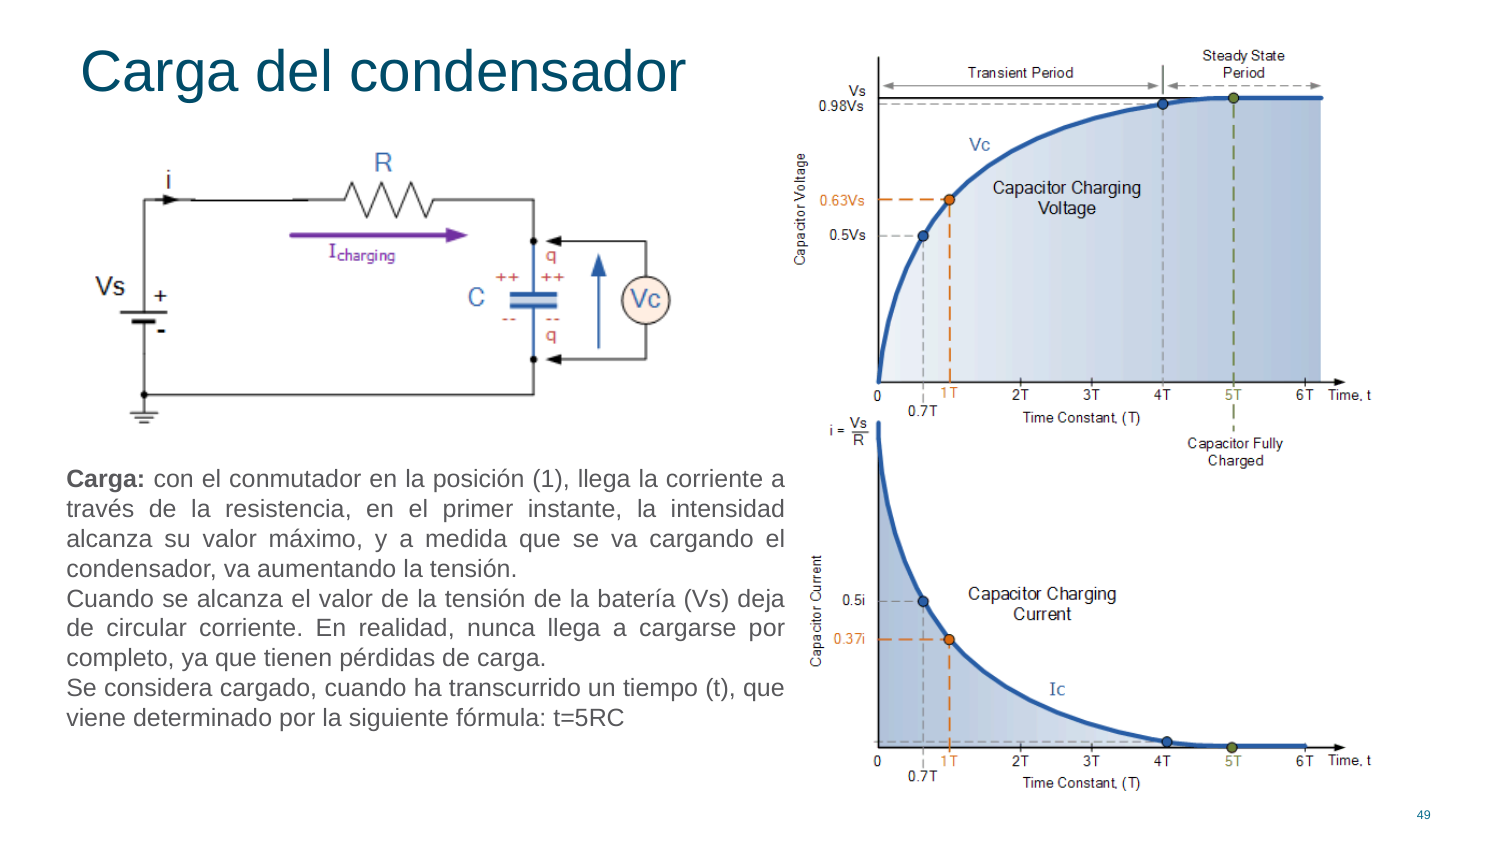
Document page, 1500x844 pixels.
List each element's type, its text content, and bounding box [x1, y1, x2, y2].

picture [76, 128, 704, 456]
title Carga del condensador [65, 14, 1435, 135]
picture [749, 37, 1482, 806]
text_box Carga: con el conmutador en la posición (1), llega la corriente a través de la resistencia, en el primer instante, la intensidad alcanza su valor máximo, y a medida que se va cargando el condensador, va aumentando la tensión. Cuando se alcanza el valor de la tensión de la batería (Vs) deja de circular corriente. En realidad, nunca llega a cargarse por completo, ya que tienen pérdidas de carga. Se considera cargado, cuando ha transcurrido un tiempo (t), que viene determinado por la siguiente fórmula: t=5RC [51, 454, 744, 740]
